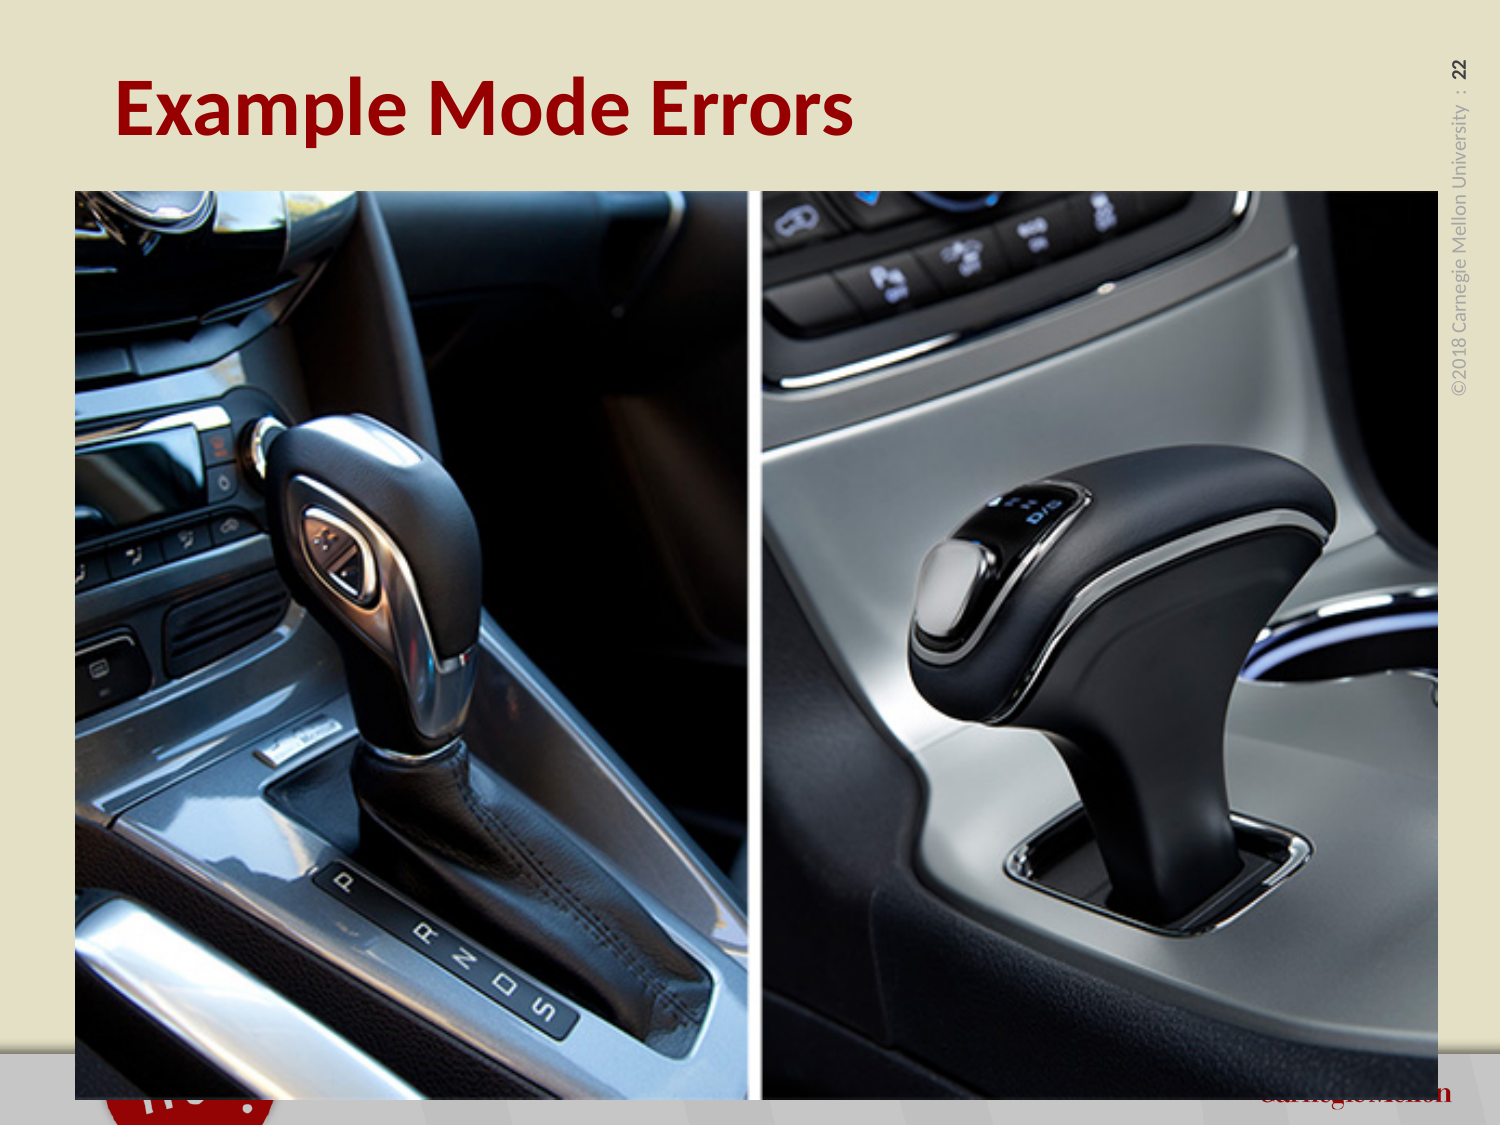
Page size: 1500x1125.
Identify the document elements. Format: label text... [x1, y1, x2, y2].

picture [0, 0, 1500, 1125]
title Example Mode Errors [99, 45, 1425, 190]
